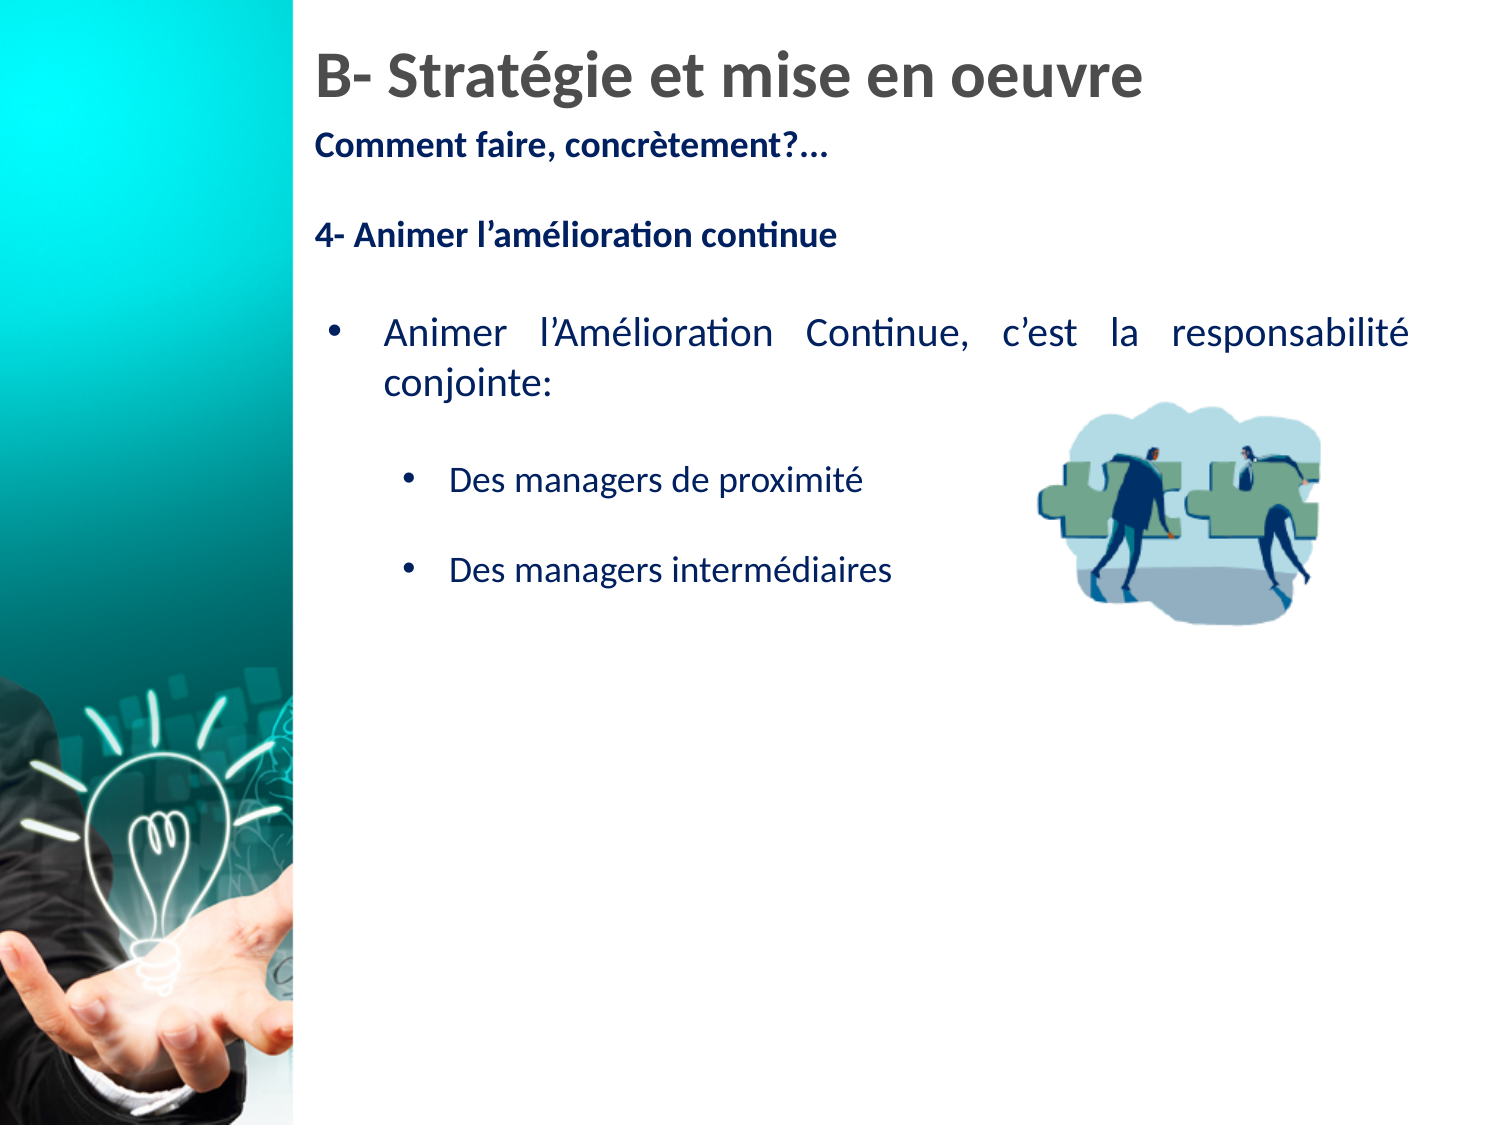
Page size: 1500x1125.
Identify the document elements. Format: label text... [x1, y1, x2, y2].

title B- Stratégie et mise en oeuvre [300, 12, 1488, 112]
text_box Comment faire, concrètement?... 4- Animer l’amélioration continue [299, 112, 1488, 263]
picture [0, 0, 1500, 1125]
text_box Animer l’Amélioration Continue, c’est la responsabilité conjointe: Des managers de proximité Des managers intermédiaires [312, 212, 1425, 598]
